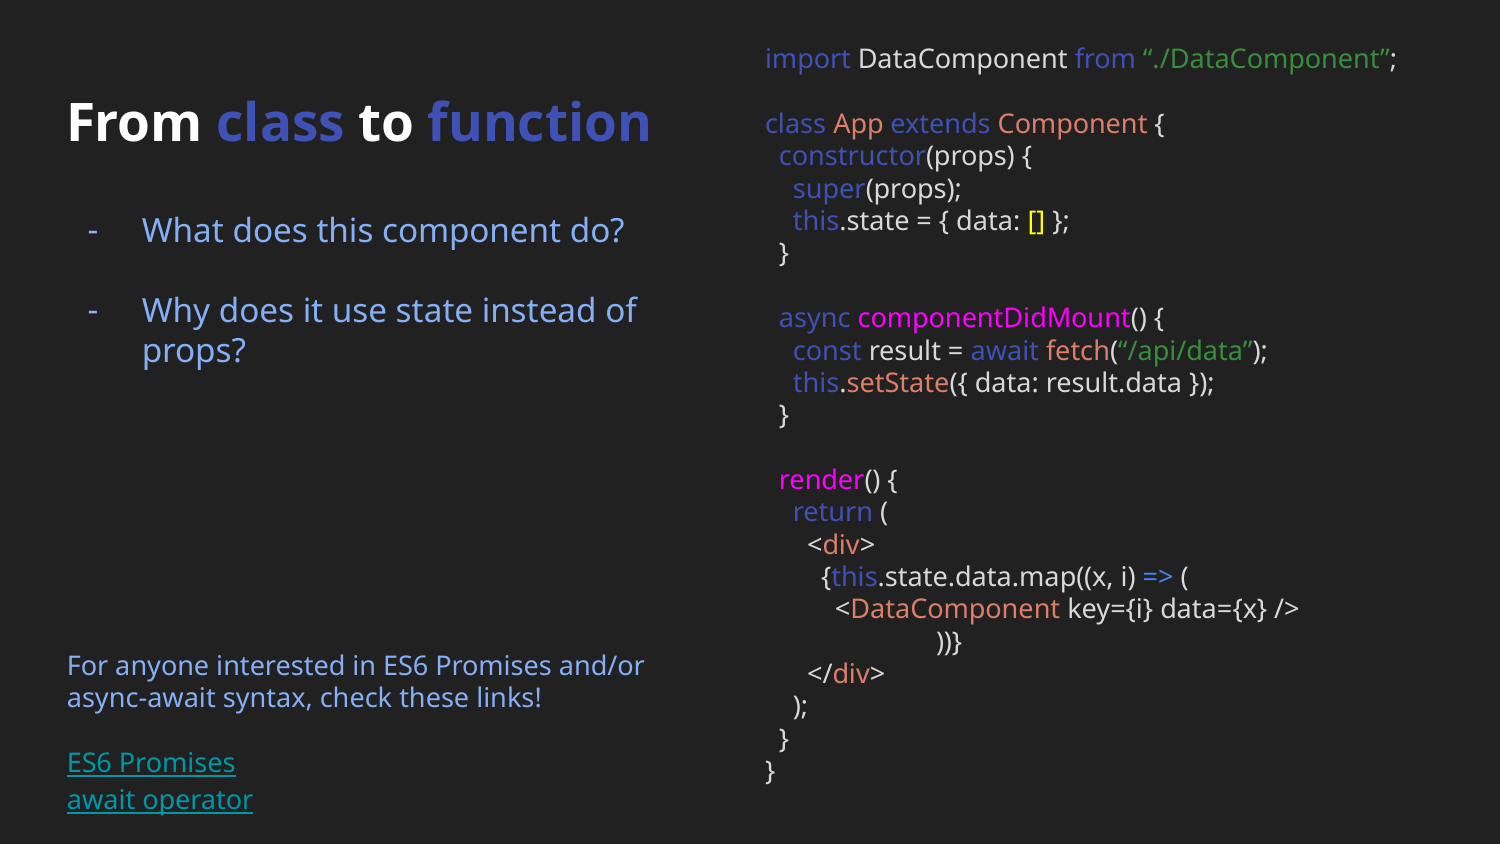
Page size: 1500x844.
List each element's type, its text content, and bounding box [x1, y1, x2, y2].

title From class to function [51, 72, 750, 167]
text_box What does this component do? Why does it use state instead of props? For anyone interested in ES6 Promises and/or async-await syntax, check these links! ES6 Promises await operator [51, 194, 705, 835]
list import DataComponent from “./DataComponent”; class App extends Component { constructor(props) { super(props); this.state = { data: [] }; } async componentDidMount() { const result = await fetch(“/api/data”); this.setState({ data: result.data }); } render() { return ( <div> {this.state.data.map((x, i) => ( <DataComponent key={i} data={x} /> ))} </div> ); } } [750, 26, 1500, 834]
